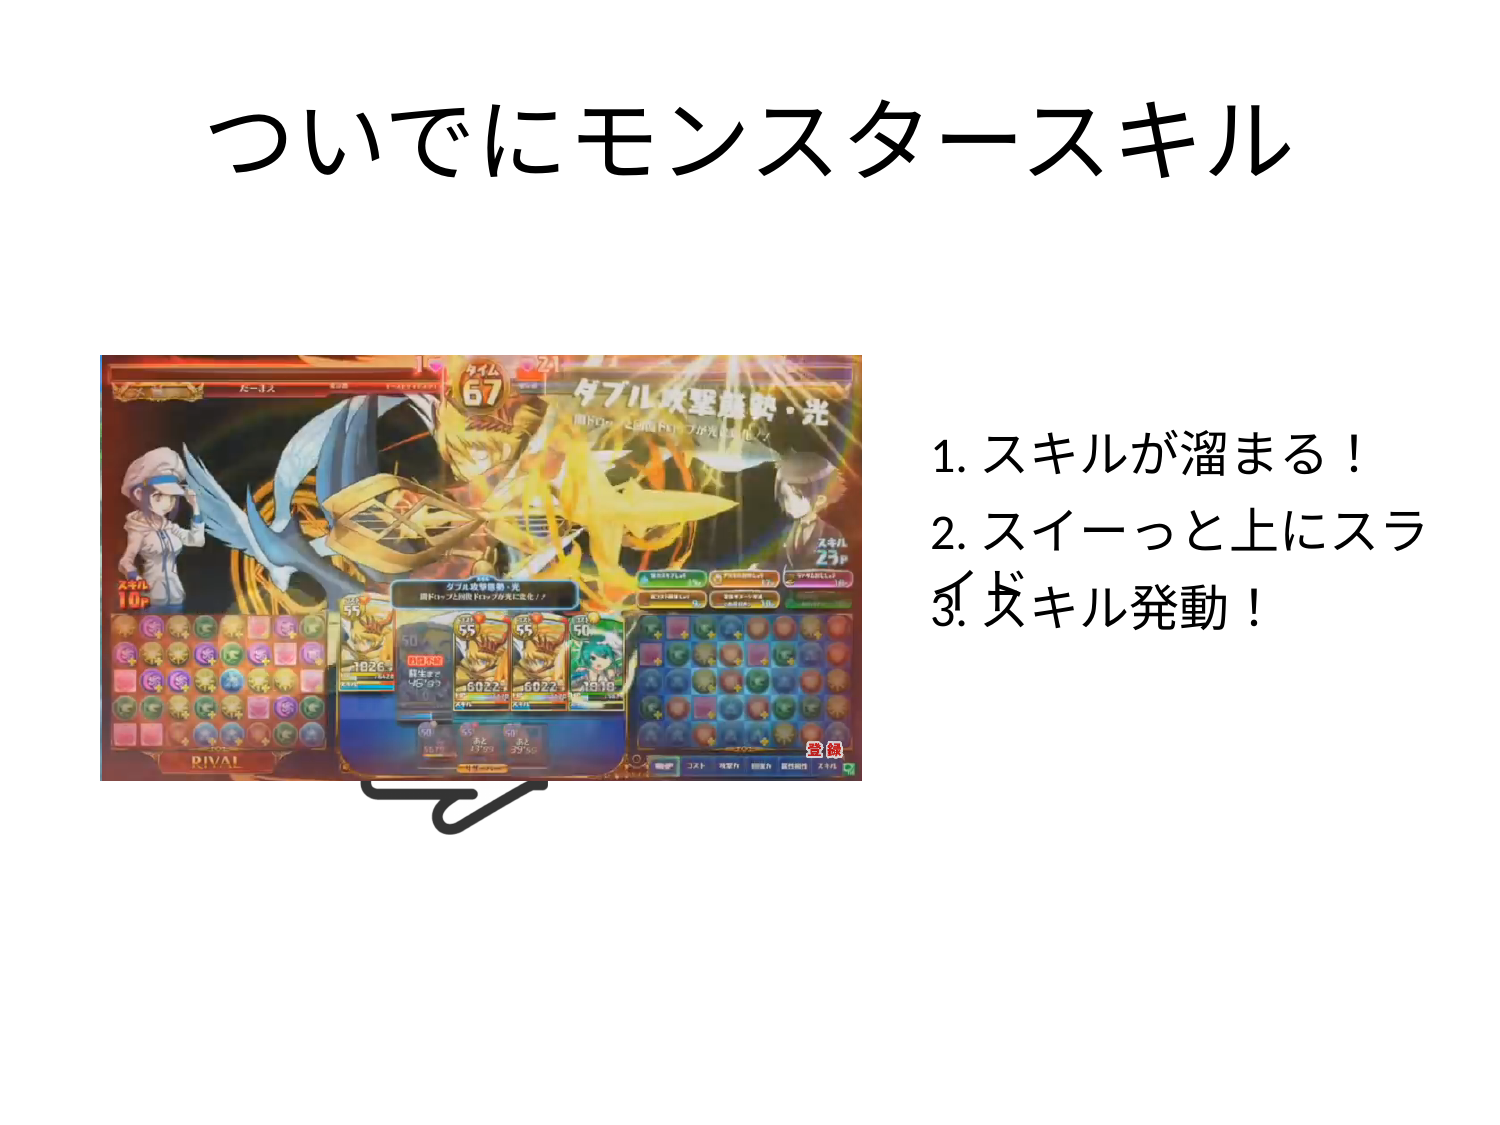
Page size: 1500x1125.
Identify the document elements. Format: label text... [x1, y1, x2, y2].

picture [100, 355, 862, 835]
title ついでにモンスタースキル [75, 44, 1425, 232]
text_box 2.スイーっと上にスライド [915, 492, 1459, 568]
text_box 1.スキルが溜まる！ [915, 414, 1447, 490]
text_box 3.スキル発動！ [915, 568, 1459, 644]
